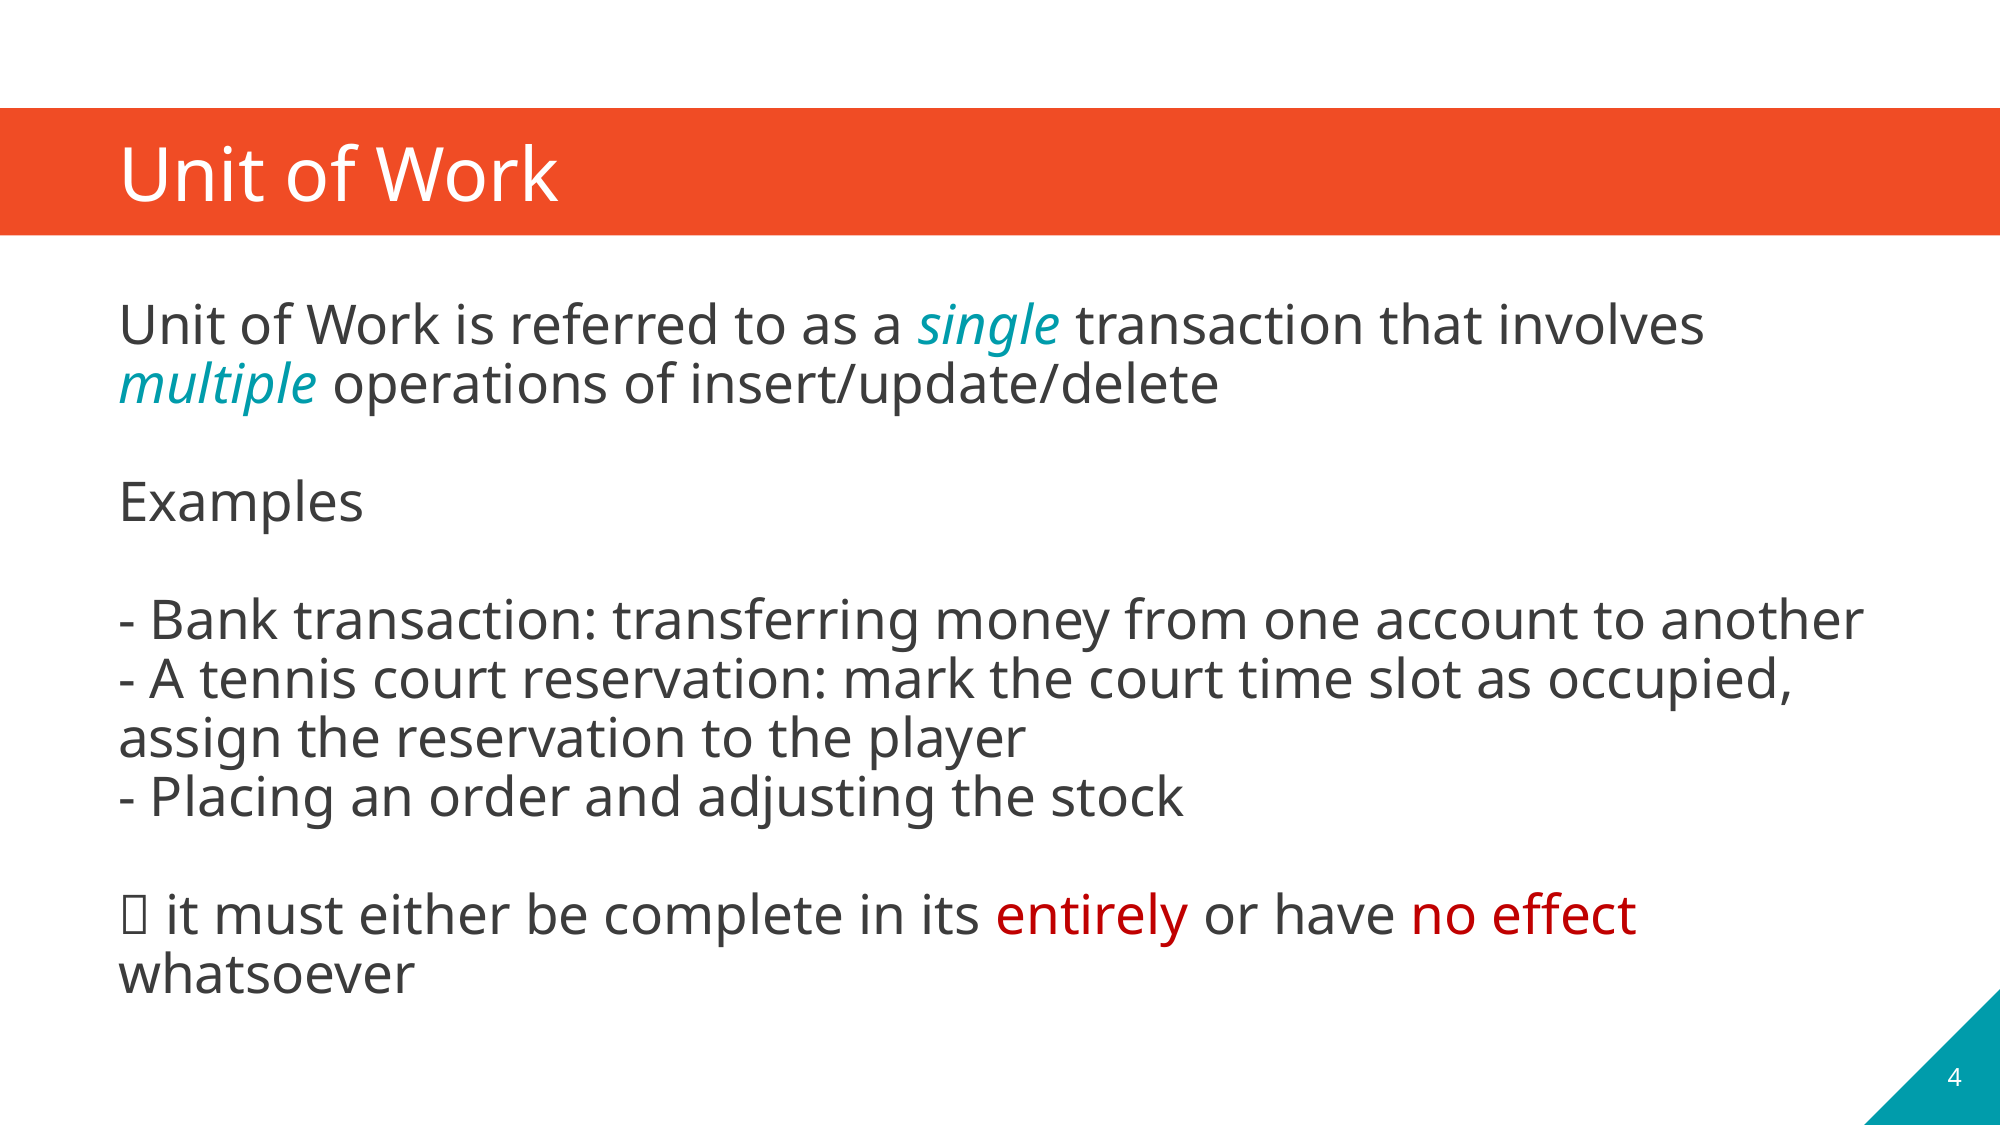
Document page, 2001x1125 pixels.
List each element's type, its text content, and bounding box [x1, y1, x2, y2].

title Unit of Work [0, 108, 2000, 236]
slide_number 4 [1862, 987, 2000, 1125]
list Unit of Work is referred to as a single transaction that involves multiple operations of insert/update/delete Examples - Bank transaction: transferring money from one account to another - A tennis court reservation: mark the court time slot as occupied, assign the reservation to the player - Placing an order and adjusting the stock  it must either be complete in its entirely or have no effect whatsoever [0, 237, 2000, 1094]
